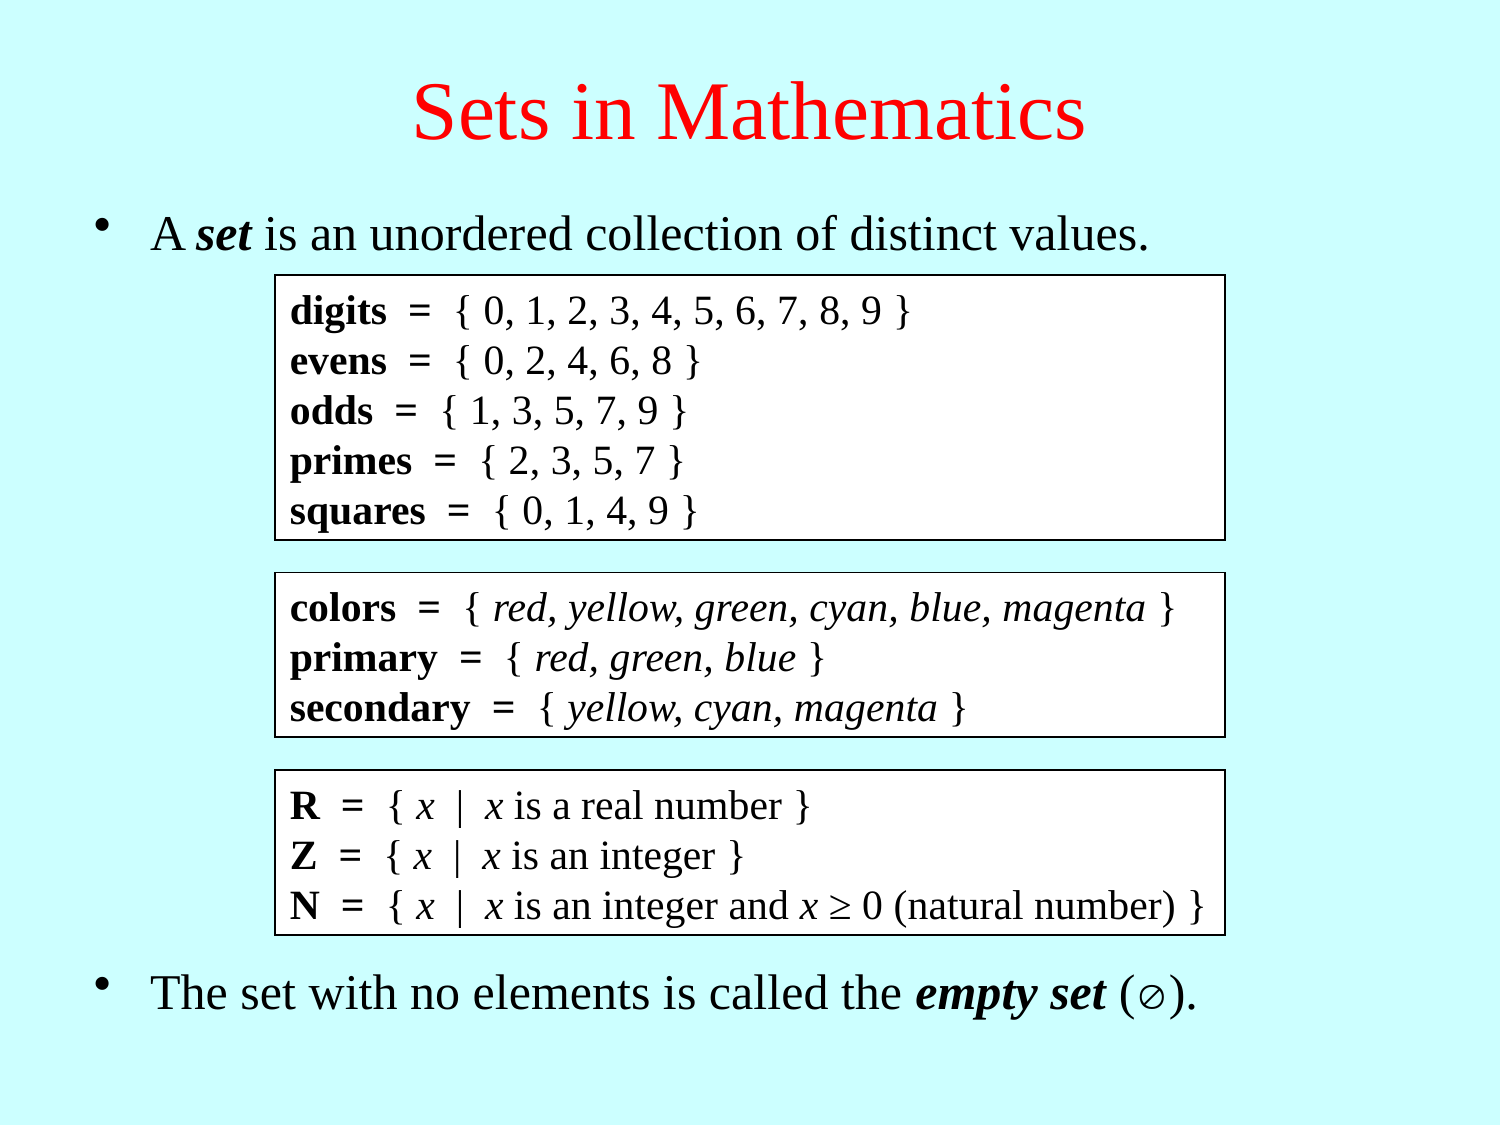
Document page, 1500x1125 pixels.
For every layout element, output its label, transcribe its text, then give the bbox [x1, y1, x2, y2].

text_box A set is an unordered collection of distinct values. The set with no elements is called the empty set (). [79, 202, 1419, 1028]
text_box colors = { red, yellow, green, cyan, blue, magenta } primary = { red, green, blue } secondary = { yellow, cyan, magenta } [275, 572, 1225, 738]
text_box digits = { 0, 1, 2, 3, 4, 5, 6, 7, 8, 9 } evens = { 0, 2, 4, 6, 8 } odds = { 1, 3, 5, 7, 9 } primes = { 2, 3, 5, 7 } squares = { 0, 1, 4, 9 } [275, 275, 1225, 540]
text_box R = { x | x is a real number } Z = { x | x is an integer } N = { x | x is an integer and x ≥ 0 (natural number) } [275, 770, 1225, 935]
title Sets in Mathematics [0, 12, 1500, 201]
